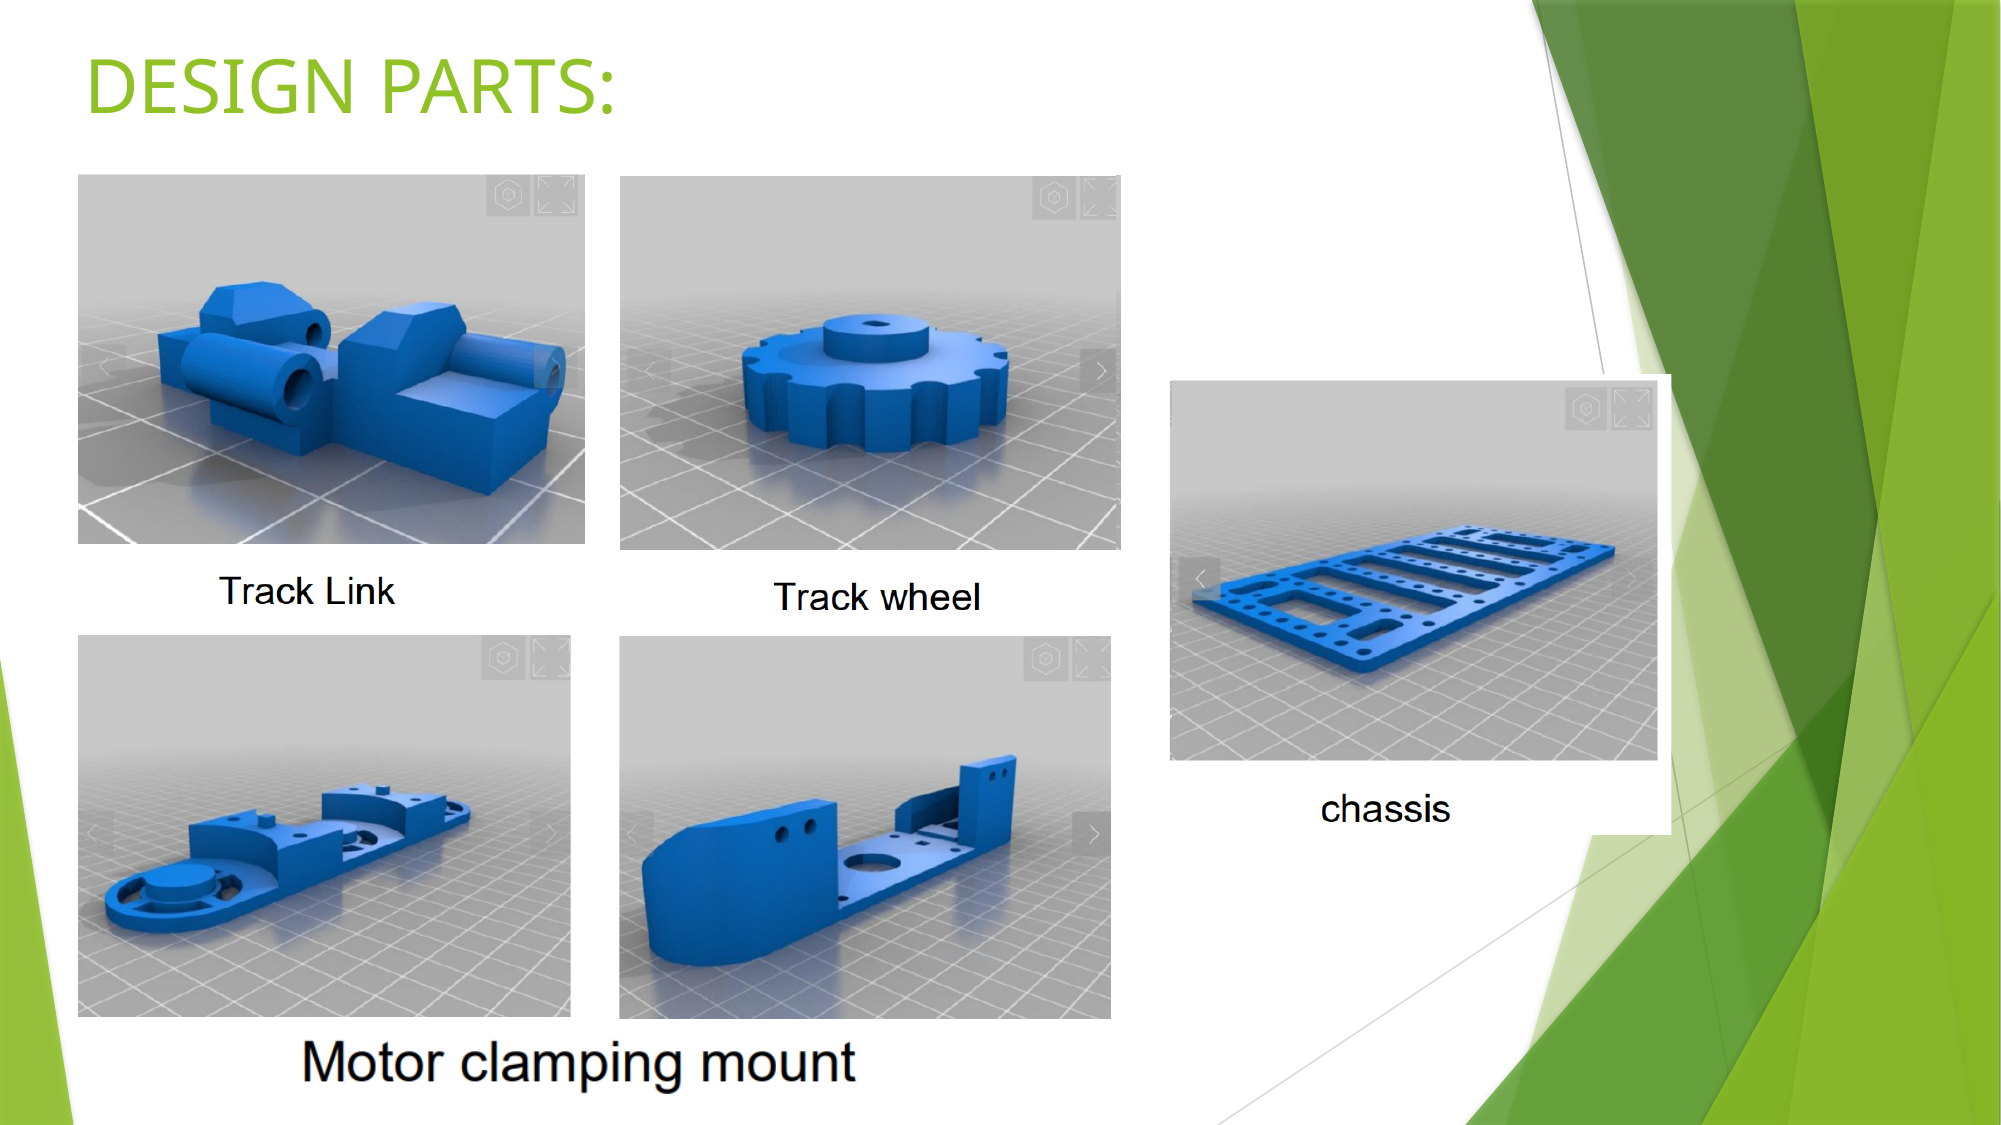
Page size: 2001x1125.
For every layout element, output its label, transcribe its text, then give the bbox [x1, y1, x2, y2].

picture [68, 623, 572, 1029]
picture [1169, 373, 1672, 835]
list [68, 167, 595, 621]
picture [280, 167, 1122, 1095]
title DESIGN PARTS: [69, 31, 1480, 144]
